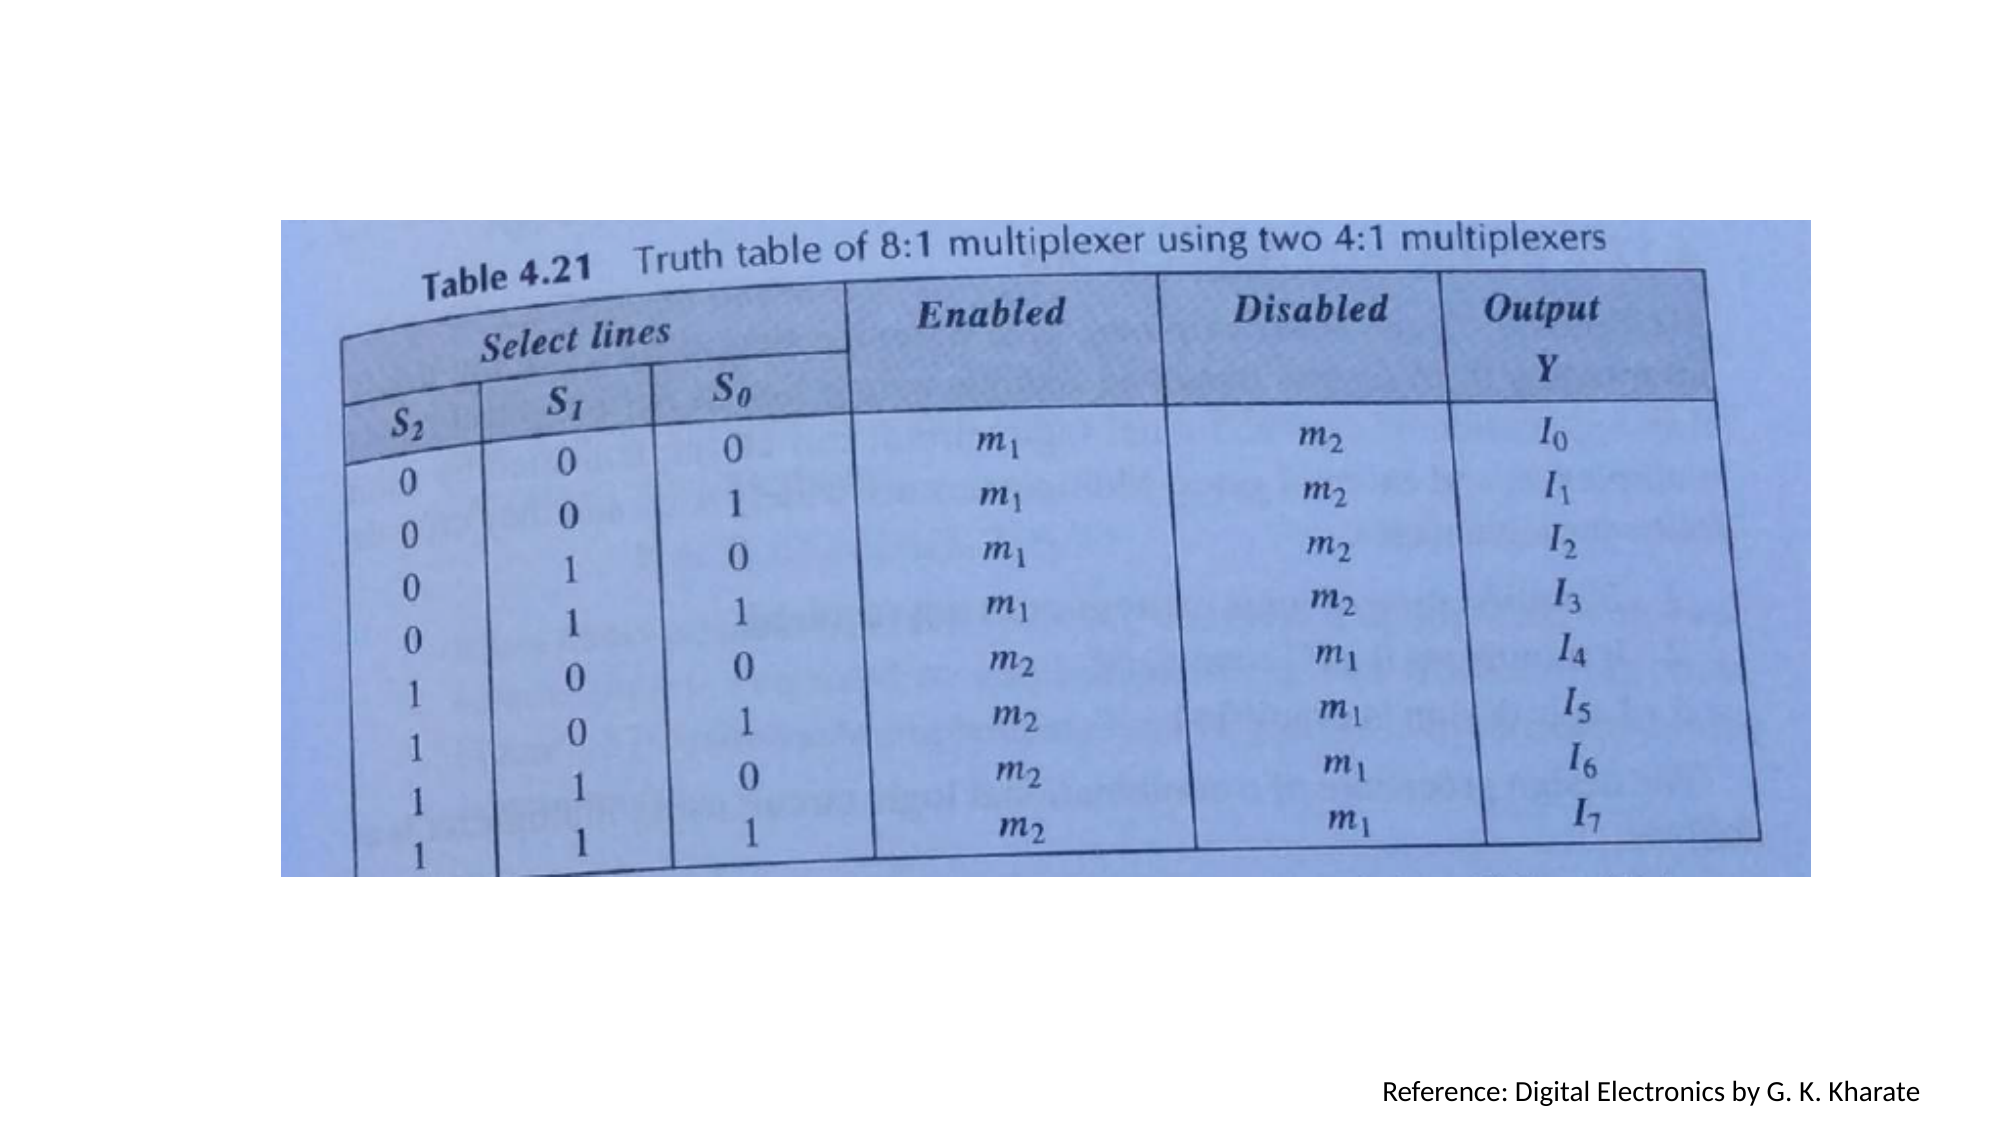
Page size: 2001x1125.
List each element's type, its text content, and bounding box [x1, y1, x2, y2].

text_box Reference: Digital Electronics by G. K. Kharate [1367, 1065, 1961, 1115]
picture [281, 220, 1811, 878]
